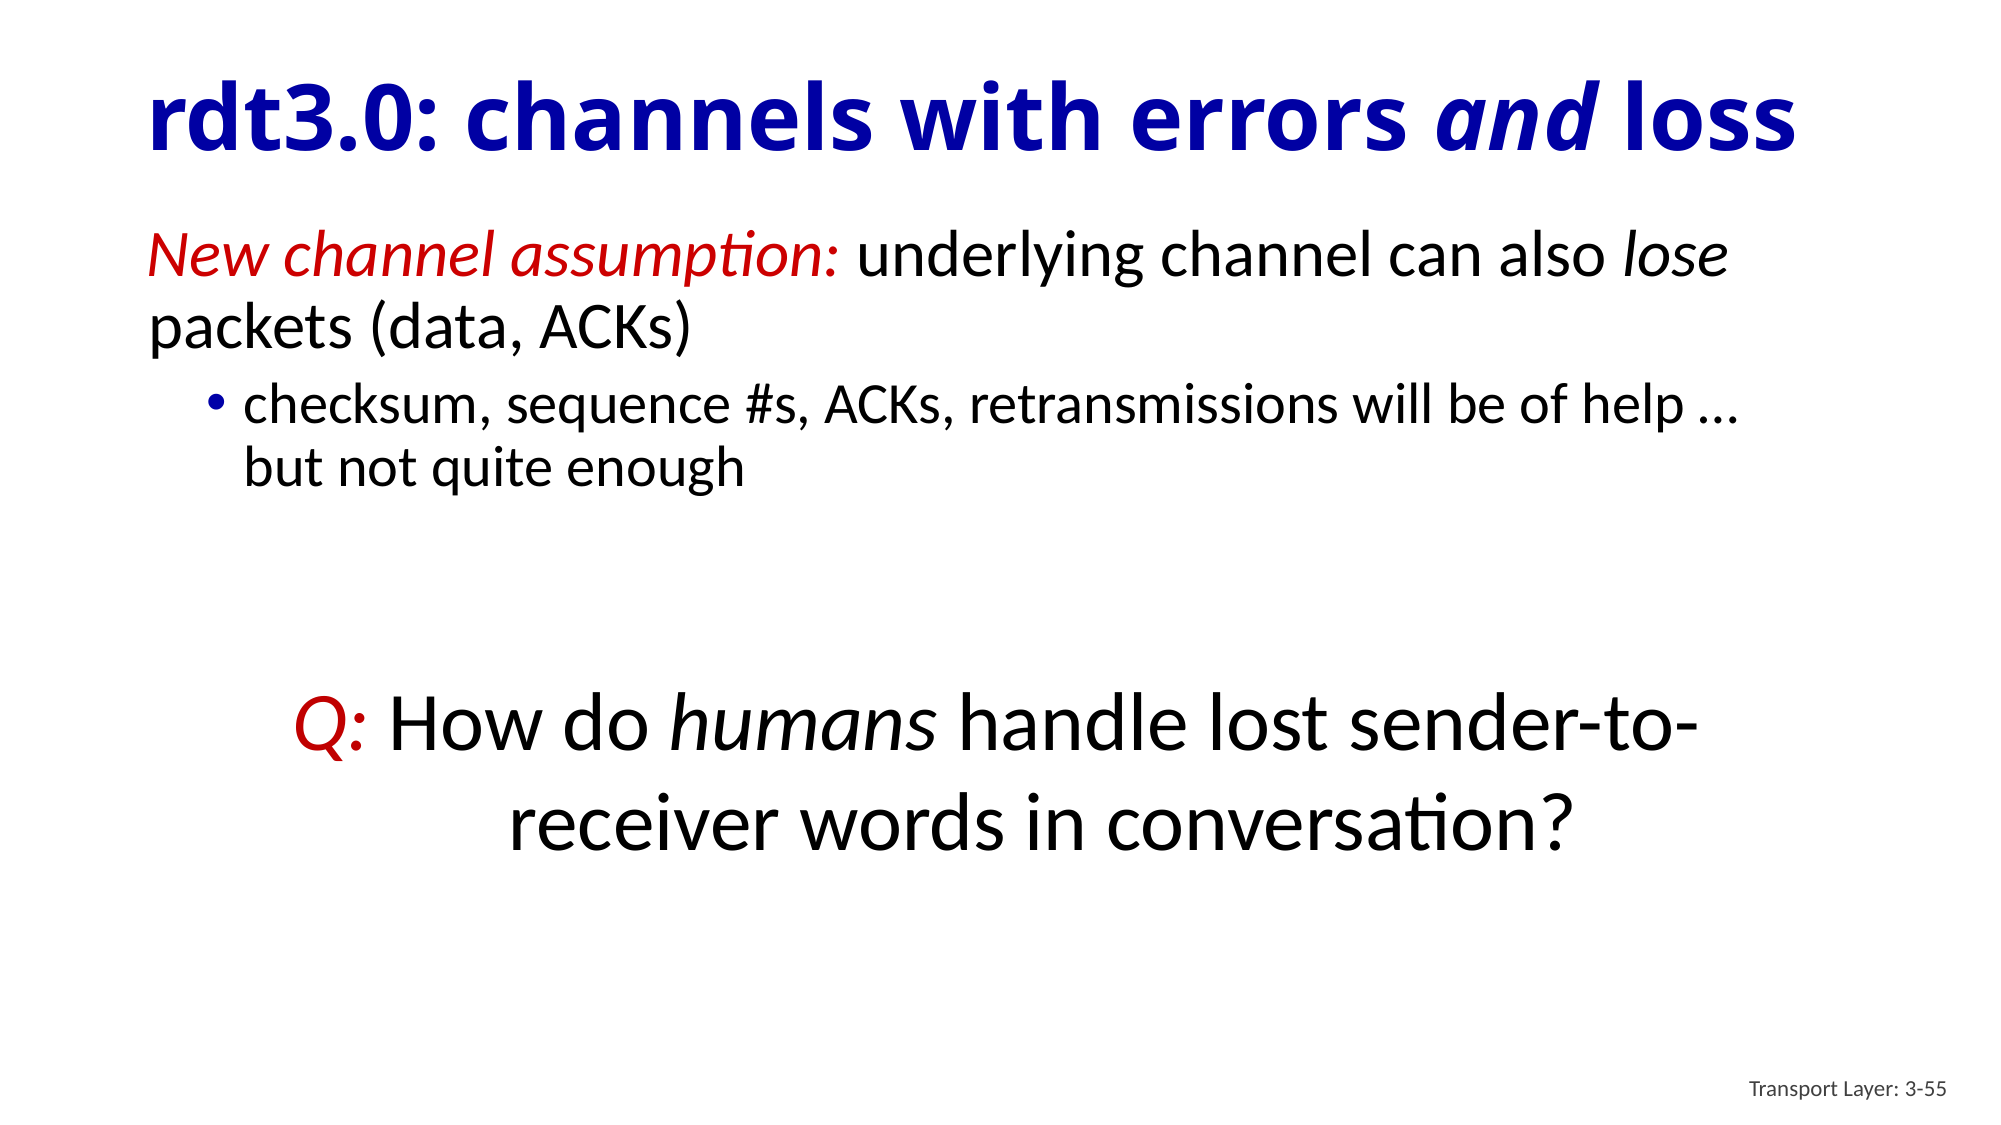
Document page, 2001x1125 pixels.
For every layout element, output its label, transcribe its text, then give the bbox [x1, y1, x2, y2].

title rdt3.0: channels with errors and loss [131, 47, 1952, 195]
text_box New channel assumption: underlying channel can also lose packets (data, ACKs) checksum, sequence #s, ACKs, retransmissions will be of help … but not quite enough [114, 211, 1843, 975]
slide_number Transport Layer: 3-55 [1512, 1056, 1963, 1117]
text_box Q: How do humans handle lost sender-to-receiver words in conversation? [221, 659, 1770, 875]
